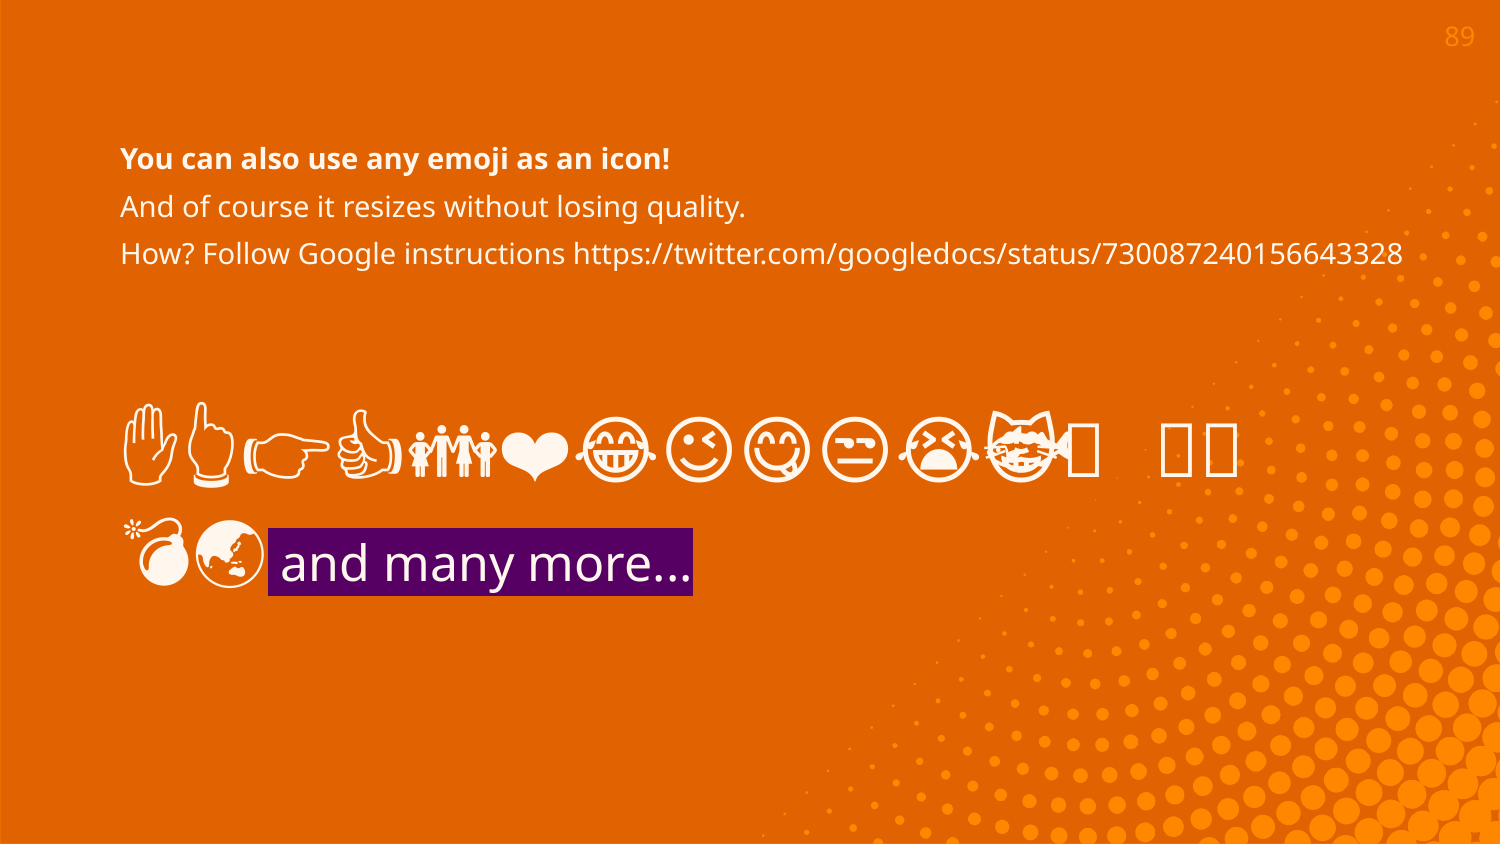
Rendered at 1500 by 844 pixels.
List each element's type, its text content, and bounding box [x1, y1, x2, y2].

list You can also use any emoji as an icon! And of course it resizes without losing quality. How? Follow Google instructions https://twitter.com/googledocs/status/730087240156643328 [120, 140, 1425, 330]
slide_number 89 [1385, 5, 1476, 71]
text_box ✋👆👉👍👤👦👧👨👩👪💃🏃💑❤😂😉😋😒😭👶😸🐟🍒🍔💣📌📖🔨🎃🎈🎨🏈🏰🌏🔌🔑 and many more... [120, 389, 1322, 812]
